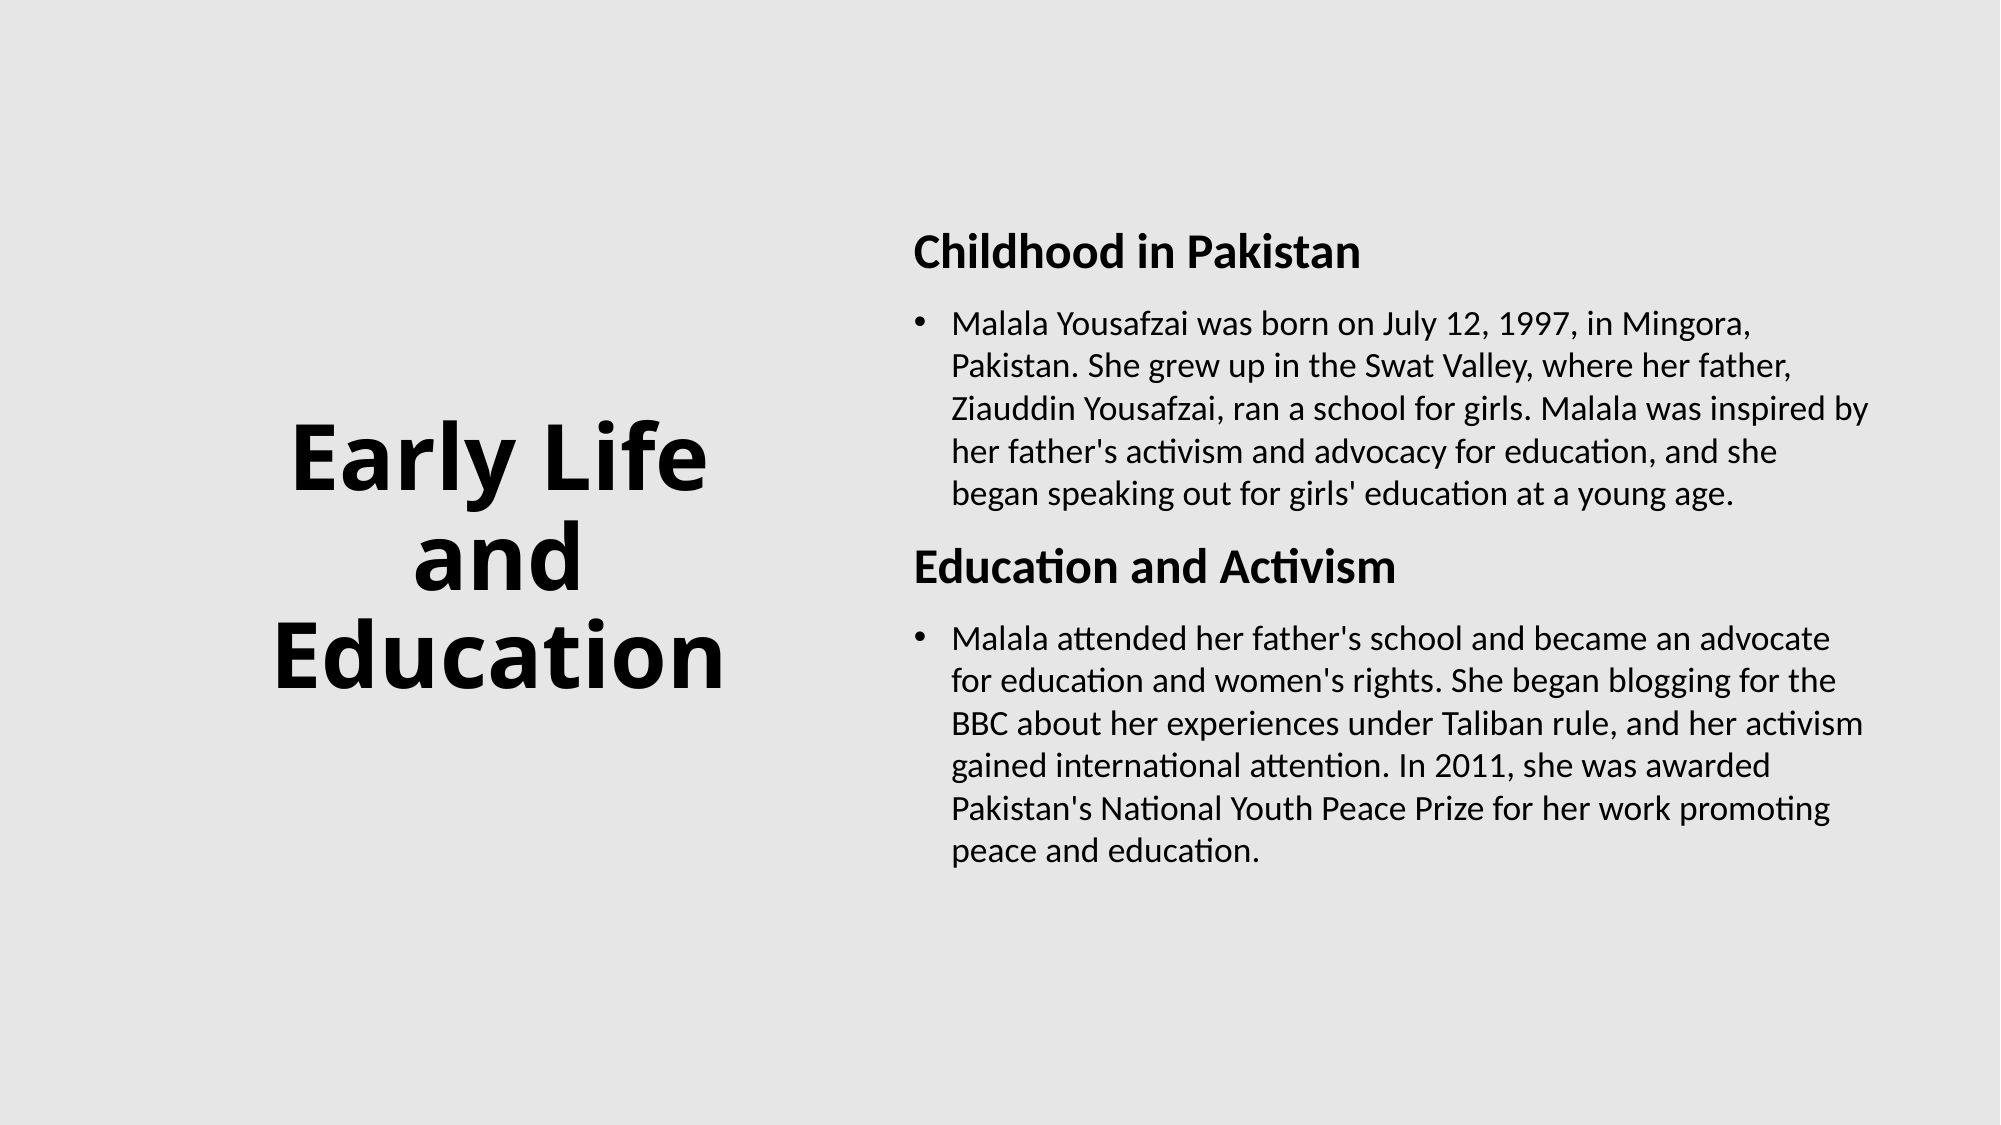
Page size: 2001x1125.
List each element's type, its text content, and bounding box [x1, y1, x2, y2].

title Early Life and Education [251, 296, 747, 824]
list Childhood in Pakistan Malala Yousafzai was born on July 12, 1997, in Mingora, Pakistan. She grew up in the Swat Valley, where her father, Ziauddin Yousafzai, ran a school for girls. Malala was inspired by her father's activism and advocacy for education, and she began speaking out for girls' education at a young age. Education and Activism Malala attended her father's school and became an advocate for education and women's rights. She began blogging for the BBC about her experiences under Taliban rule, and her activism gained international attention. In 2011, she was awarded Pakistan's National Youth Peace Prize for her work promoting peace and education. [898, 132, 1888, 1021]
